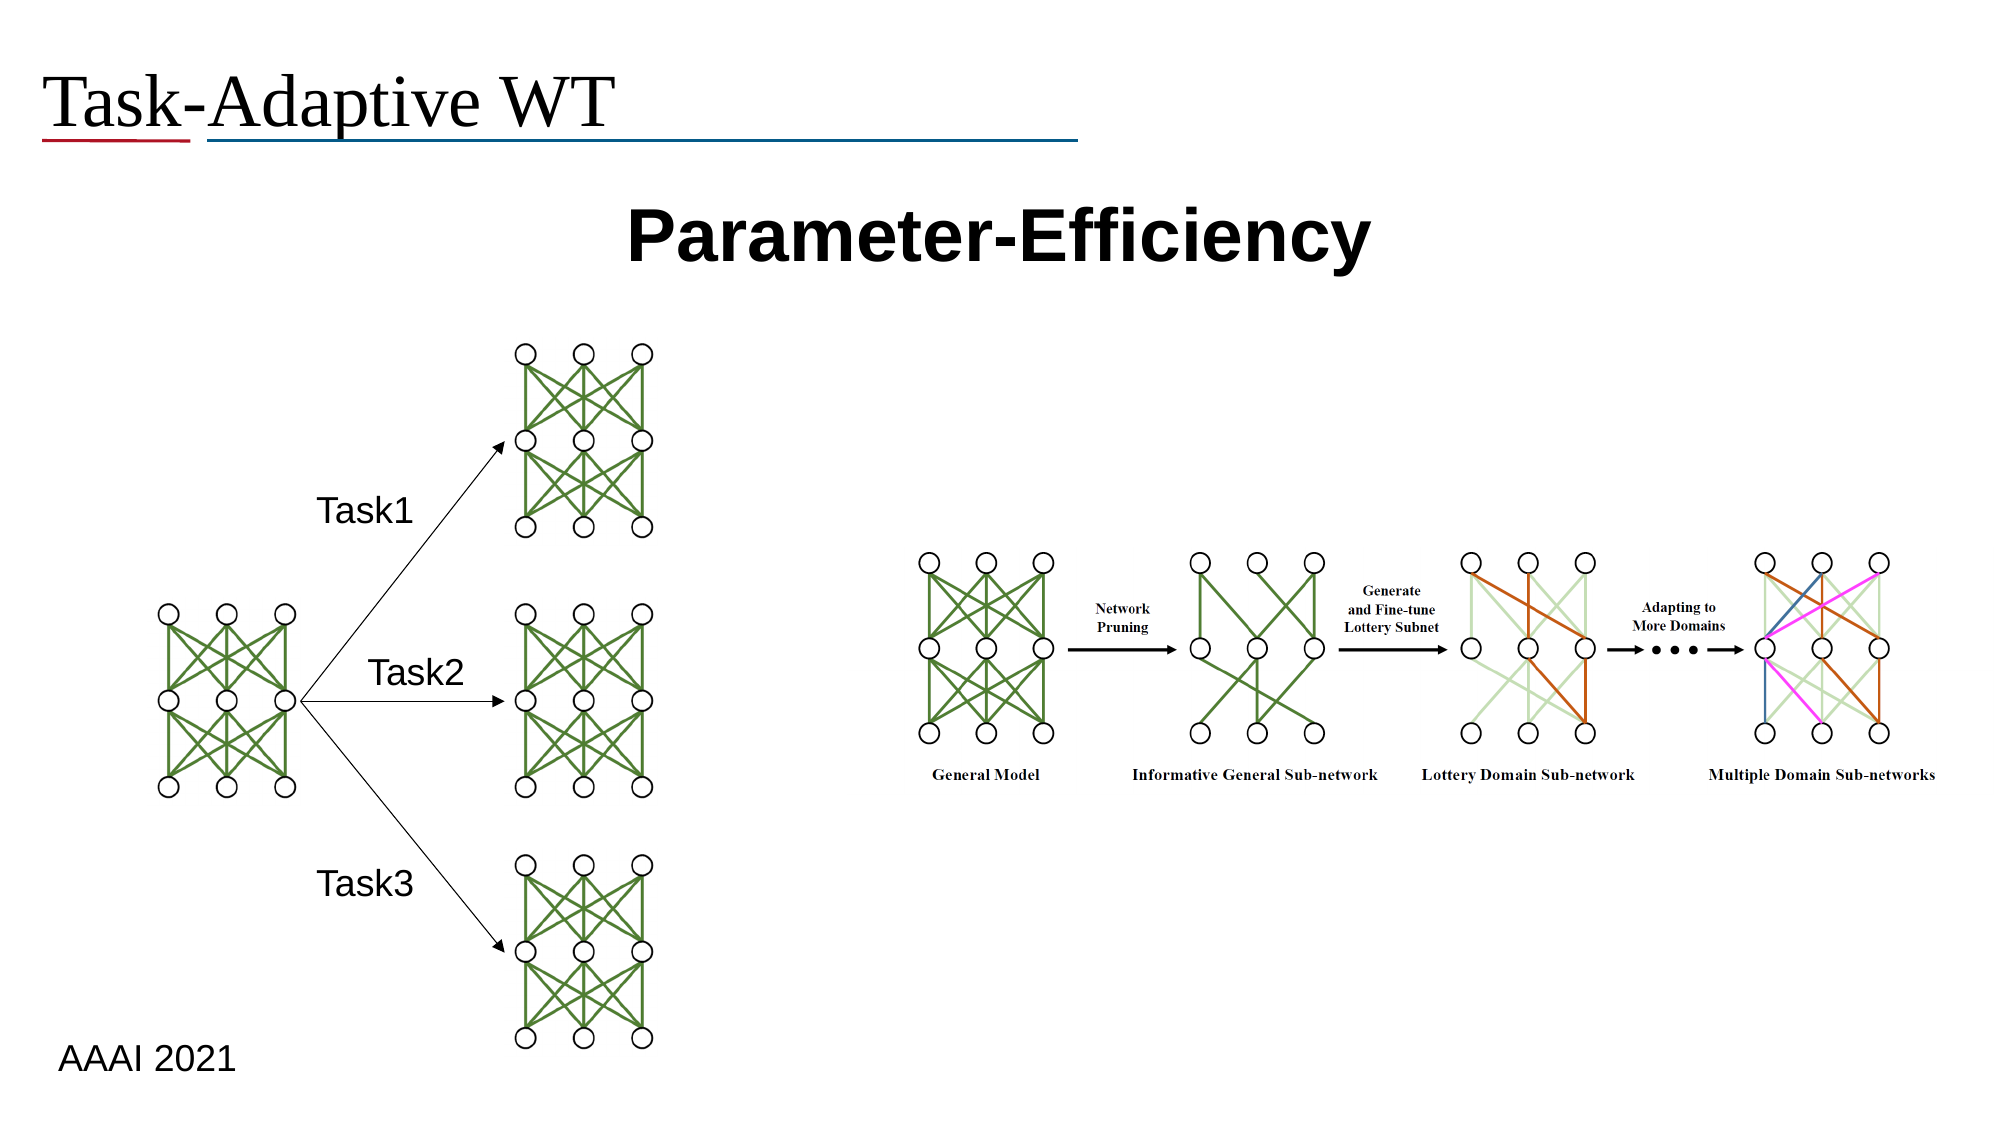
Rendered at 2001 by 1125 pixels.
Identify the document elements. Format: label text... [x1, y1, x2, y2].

title Task-Adaptive WT [27, 0, 1753, 211]
text_box AAAI 2021 [43, 1026, 253, 1087]
picture [847, 547, 1994, 795]
text_box Parameter-Efficiency [166, 178, 1834, 284]
picture [505, 597, 658, 806]
picture [504, 337, 658, 546]
picture [147, 597, 300, 806]
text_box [300, 701, 505, 953]
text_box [300, 441, 505, 701]
picture [504, 848, 658, 1057]
